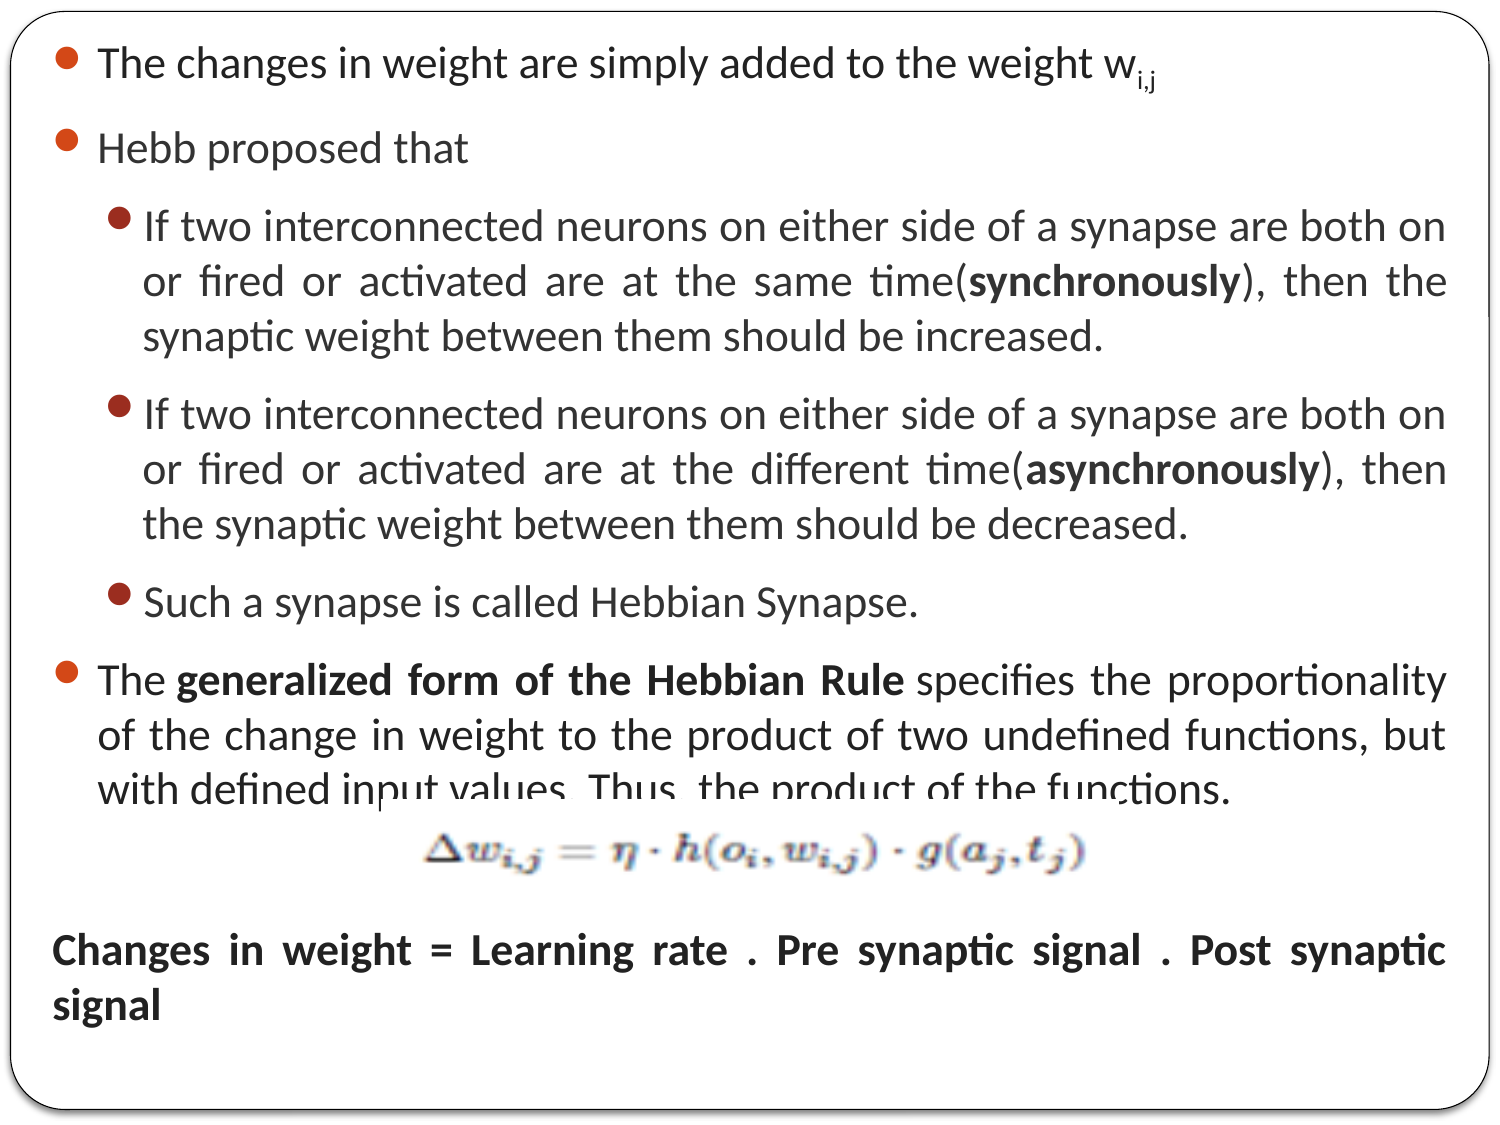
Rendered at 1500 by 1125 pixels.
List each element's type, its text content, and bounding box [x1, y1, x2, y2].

picture [380, 799, 1119, 926]
list The changes in weight are simply added to the weight wi,j Hebb proposed that If two interconnected neurons on either side of a synapse are both on or fired or activated are at the same time(synchronously), then the synaptic weight between them should be increased. If two interconnected neurons on either side of a synapse are both on or fired or activated are at the different time(asynchronously), then the synaptic weight between them should be decreased. Such a synapse is called Hebbian Synapse. The generalized form of the Hebbian Rule specifies the proportionality of the change in weight to the product of two undefined functions, but with defined input values. Thus, the product of the functions. Changes in weight = Learning rate . Pre synaptic signal . Post synaptic signal [37, 24, 1463, 1100]
